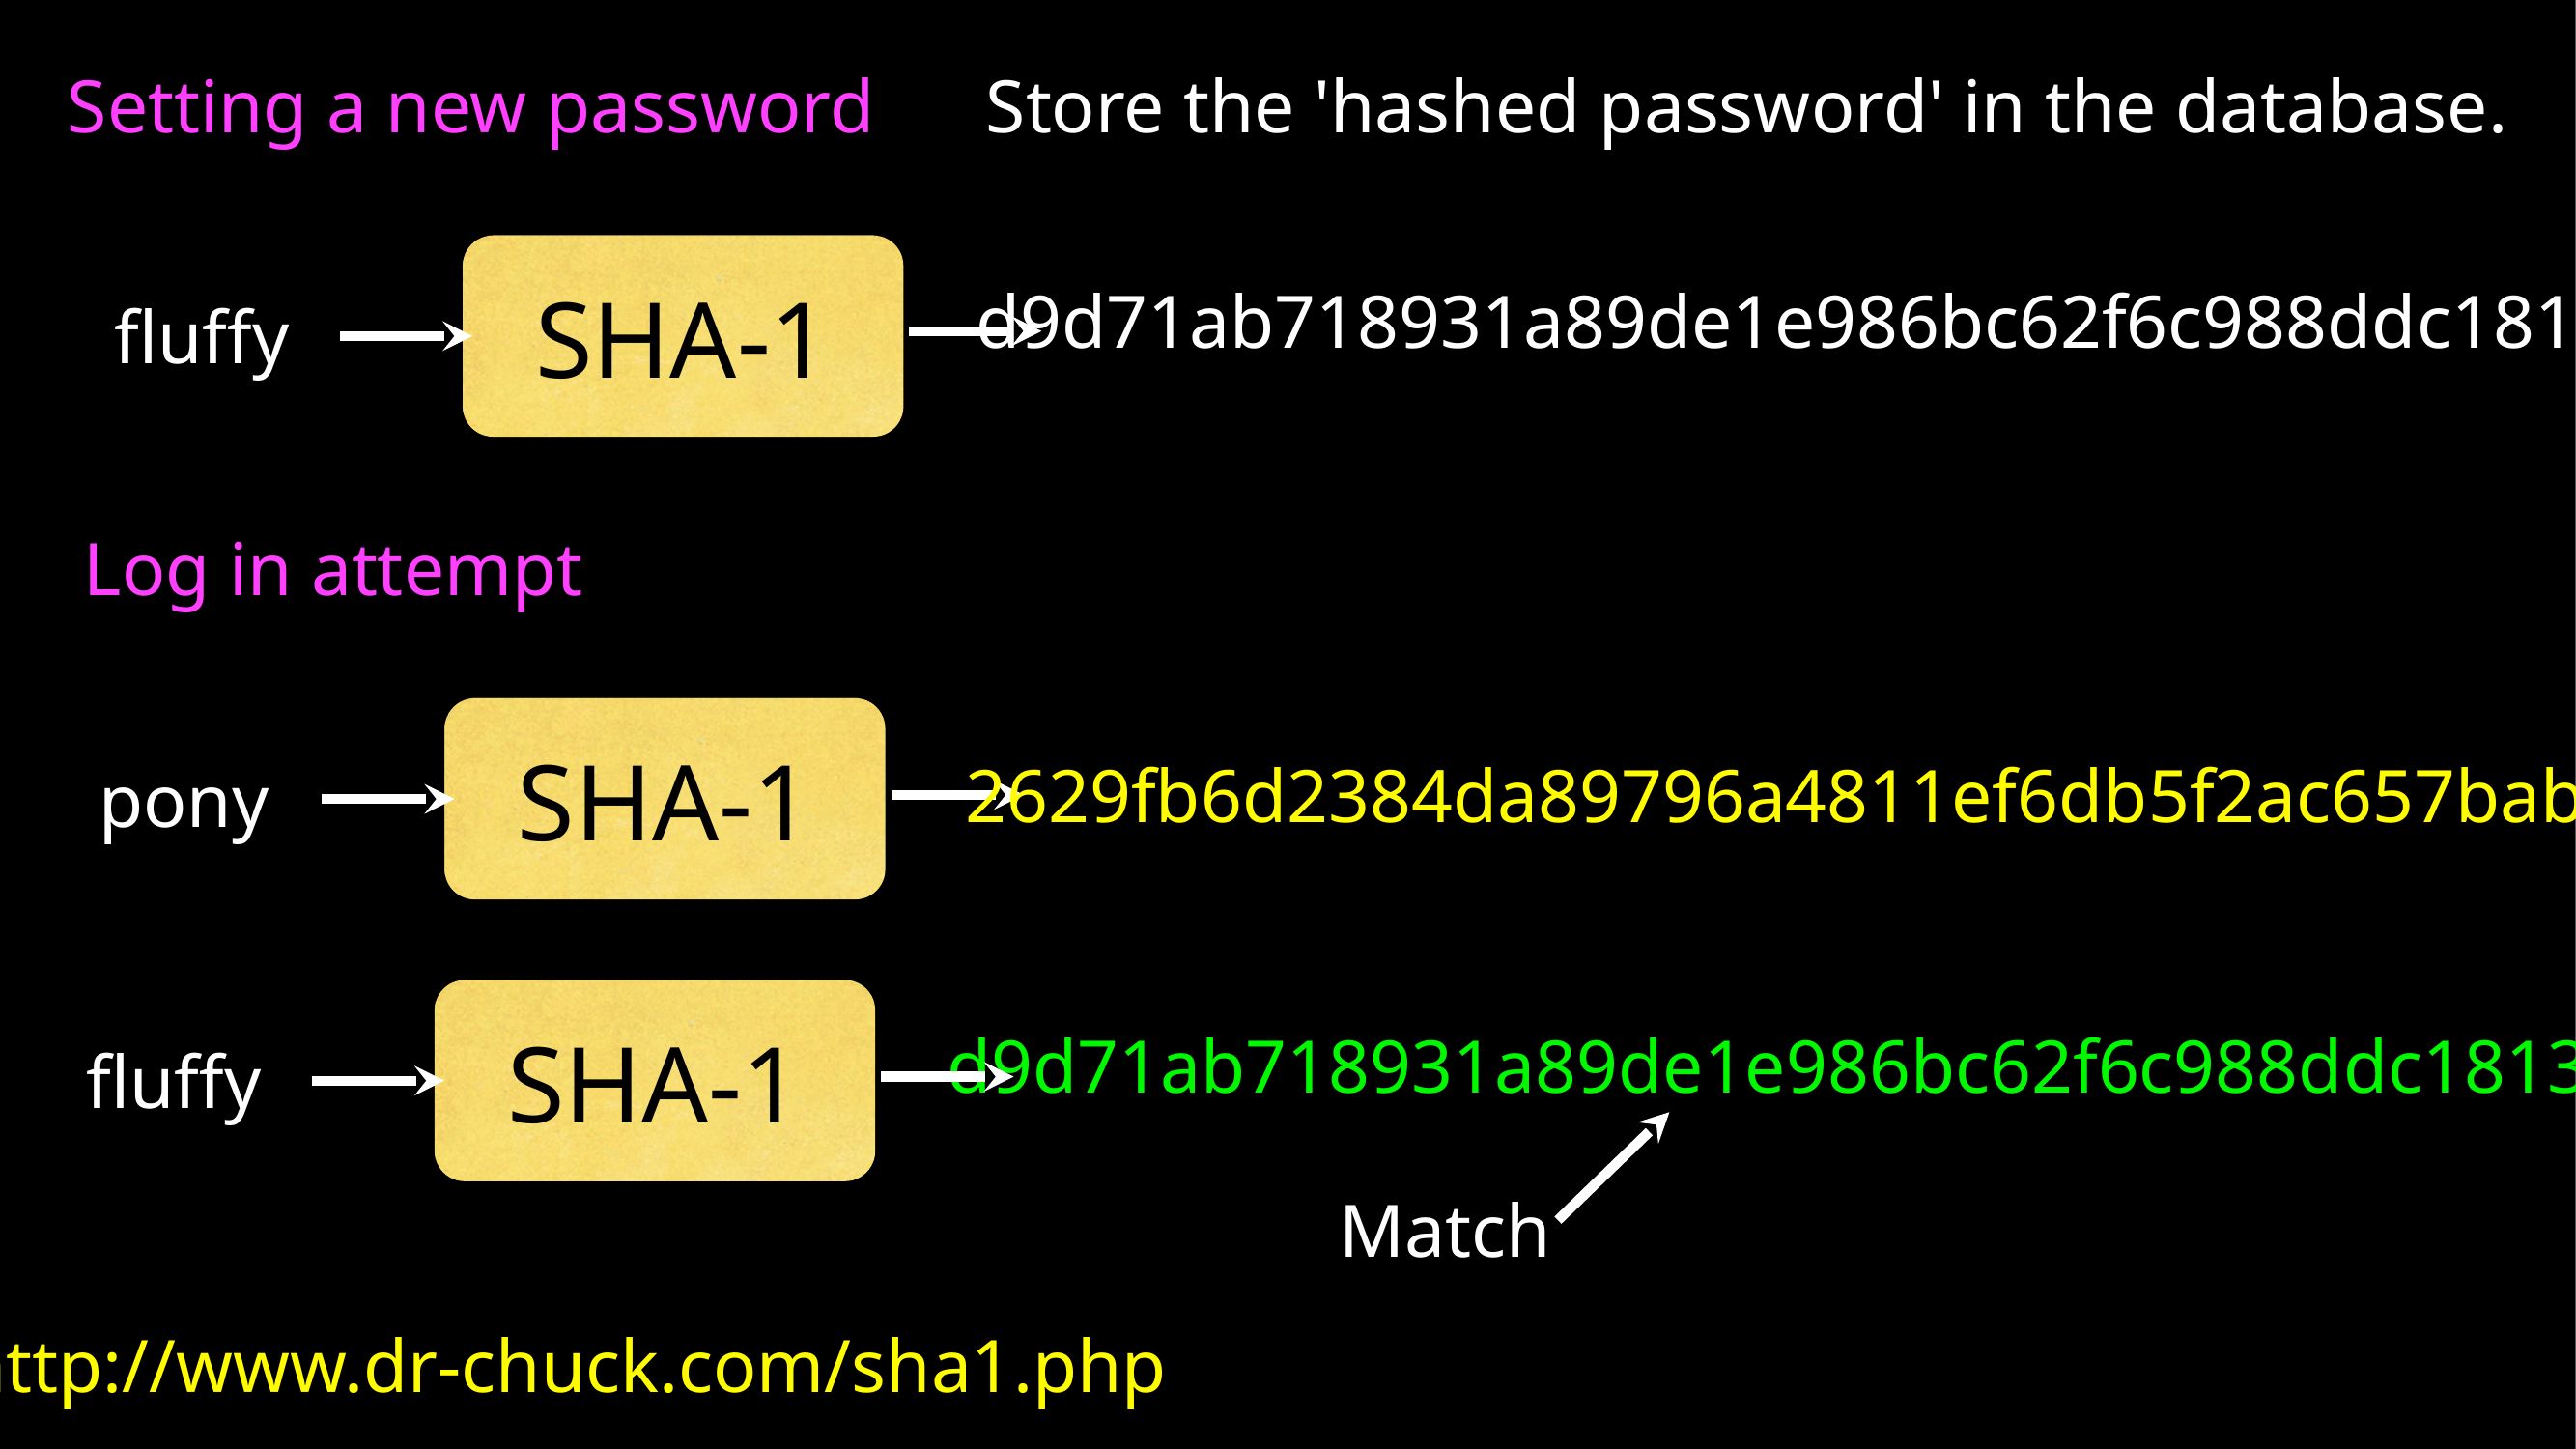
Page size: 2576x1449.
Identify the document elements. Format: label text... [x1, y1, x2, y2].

text_box d9d71ab718931a89de1e986bc62f6c988ddc1813 [968, 267, 2576, 371]
text_box SHA-1 [434, 980, 876, 1181]
text_box [1002, 1070, 1014, 1083]
text_box Setting a new password [59, 52, 884, 156]
text_box pony [90, 746, 277, 850]
text_box SHA-1 [444, 697, 886, 900]
text_box Match [1331, 1177, 1560, 1281]
text_box Store the 'hashed password' in the database. [977, 52, 2517, 156]
text_box fluffy [78, 1028, 269, 1131]
text_box [442, 792, 455, 806]
text_box d9d71ab718931a89de1e986bc62f6c988ddc1813 [939, 1011, 2576, 1116]
text_box http://www.dr-chuck.com/sha1.php [0, 1312, 1175, 1415]
text_box SHA-1 [463, 235, 904, 438]
text_box 2629fb6d2384da89796a4811ef6db5f2ac657bab [957, 742, 2576, 846]
text_box fluffy [106, 283, 297, 387]
text_box Log in attempt [75, 515, 592, 618]
text_box [460, 329, 473, 343]
text_box [432, 1074, 444, 1087]
text_box [1656, 1112, 1670, 1125]
text_box [1029, 325, 1042, 337]
